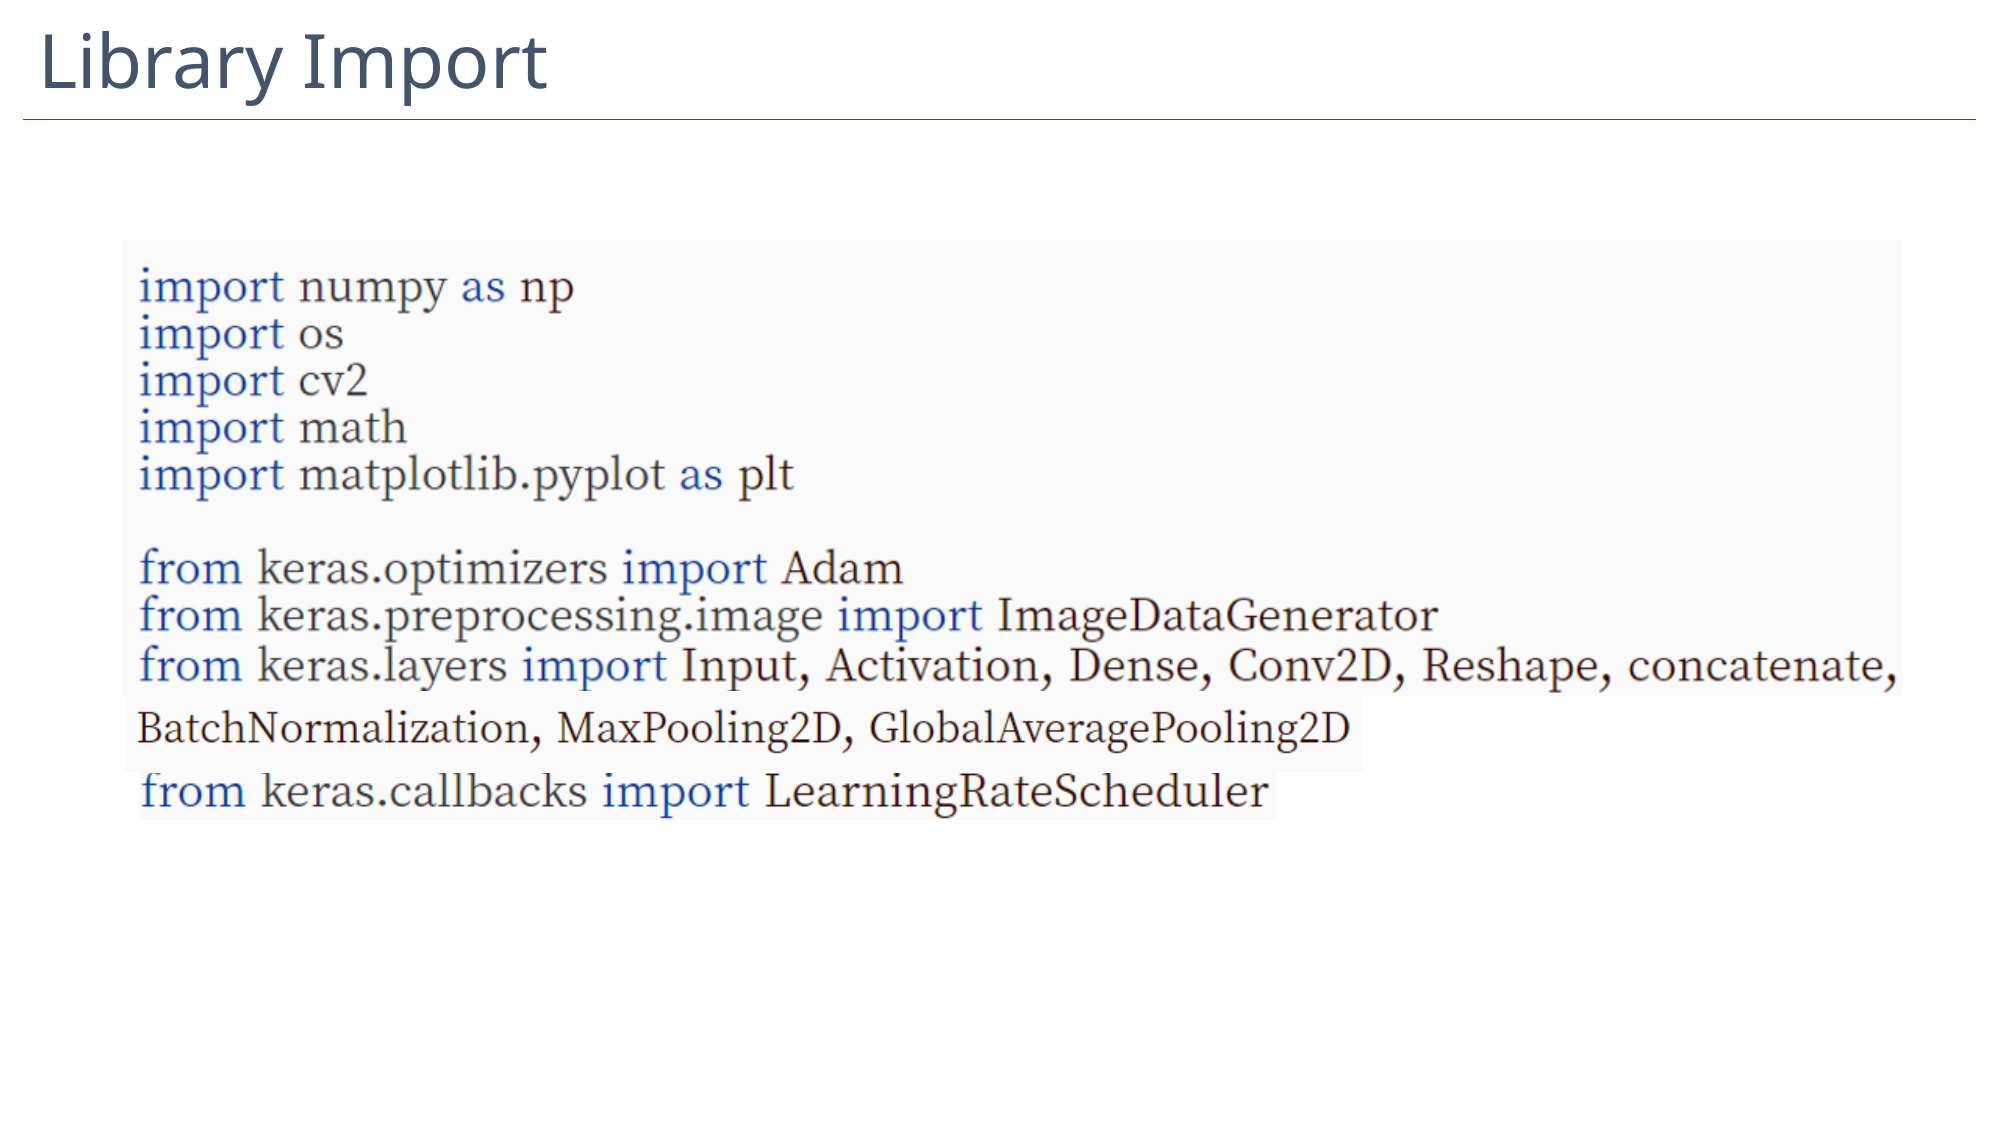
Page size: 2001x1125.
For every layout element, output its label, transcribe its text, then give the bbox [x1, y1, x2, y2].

text_box Library Import [23, 6, 1280, 112]
picture [120, 240, 1903, 820]
